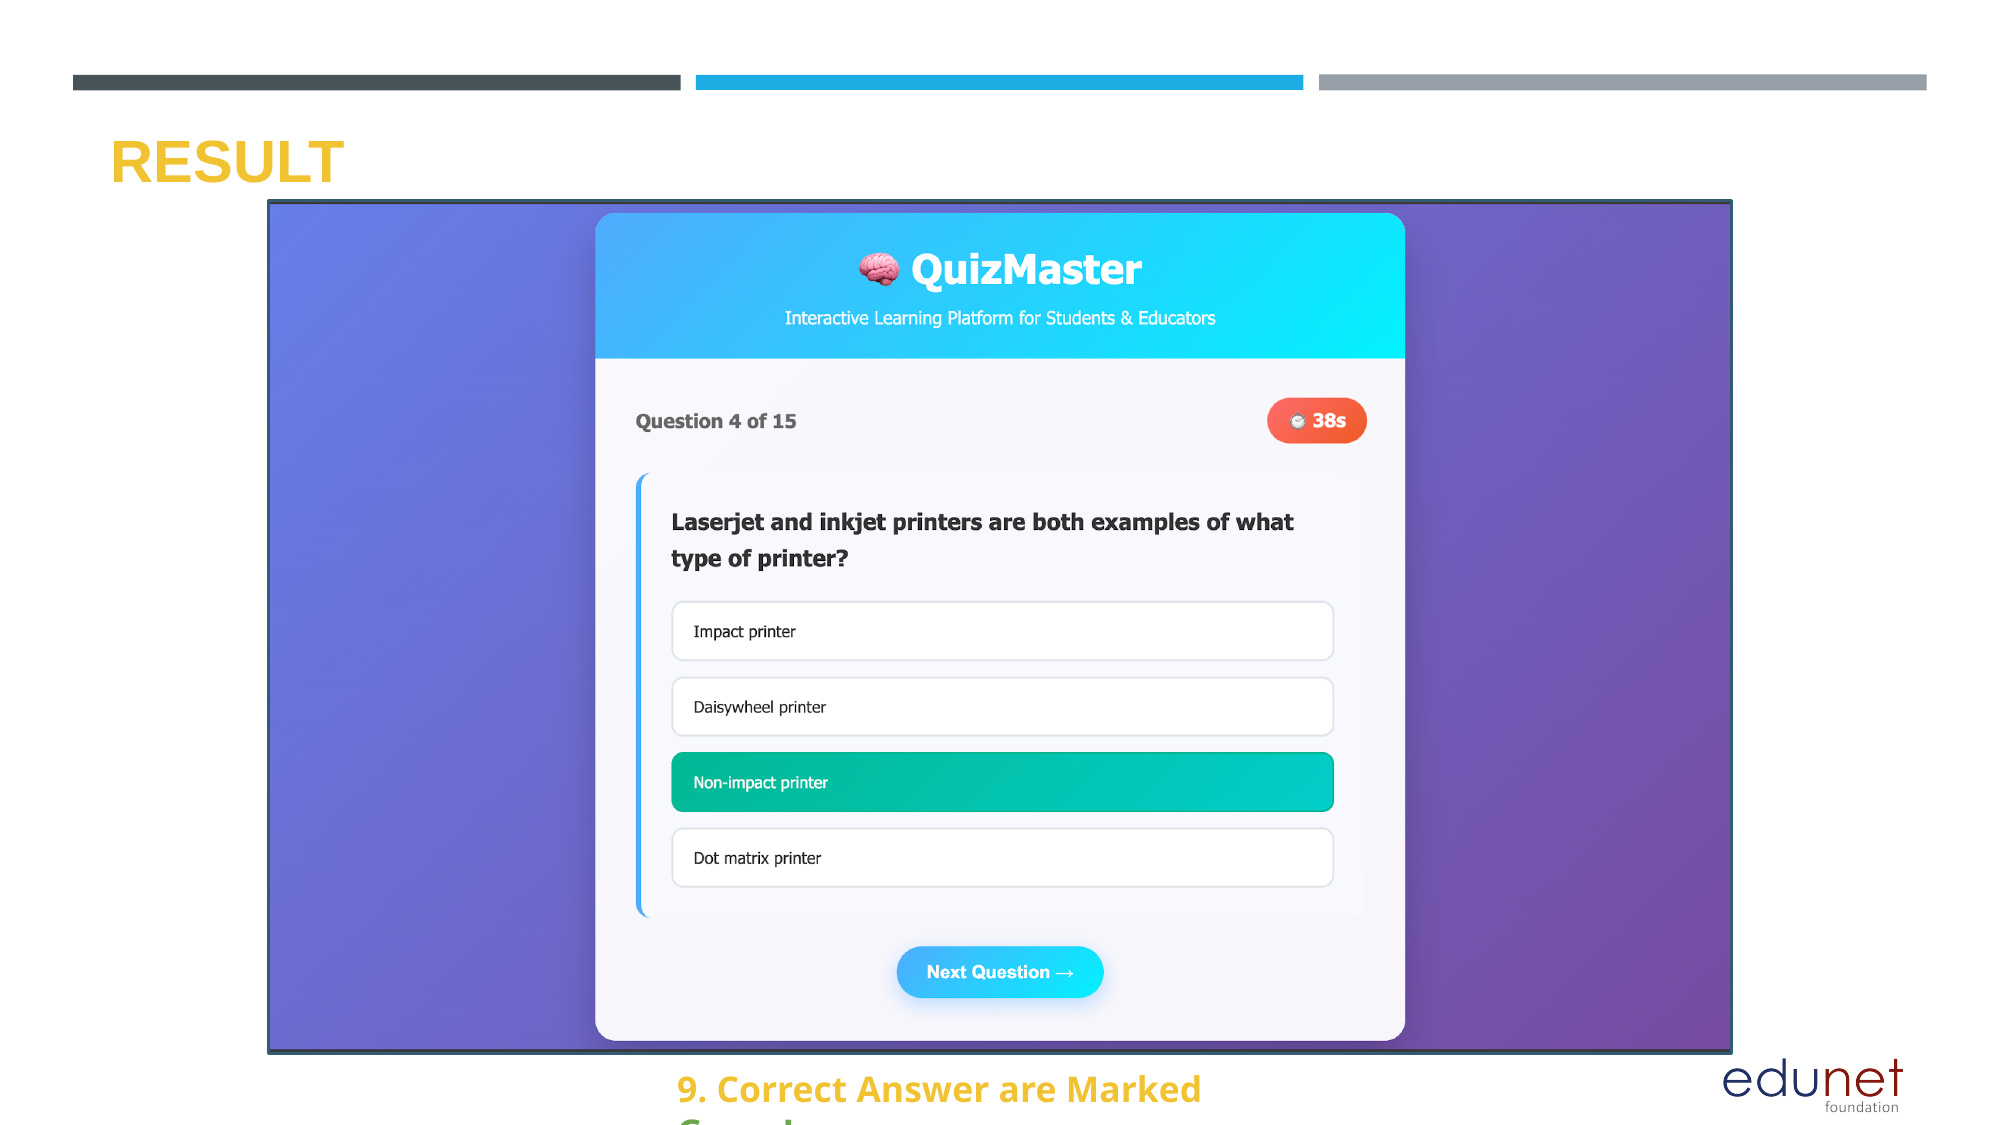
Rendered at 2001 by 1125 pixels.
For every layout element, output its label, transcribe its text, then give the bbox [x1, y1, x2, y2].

picture [1719, 1056, 1905, 1116]
picture [269, 201, 1731, 1053]
title RESULT [95, 115, 1905, 203]
text_box 9. Correct Answer are Marked Green! [662, 1062, 1338, 1125]
